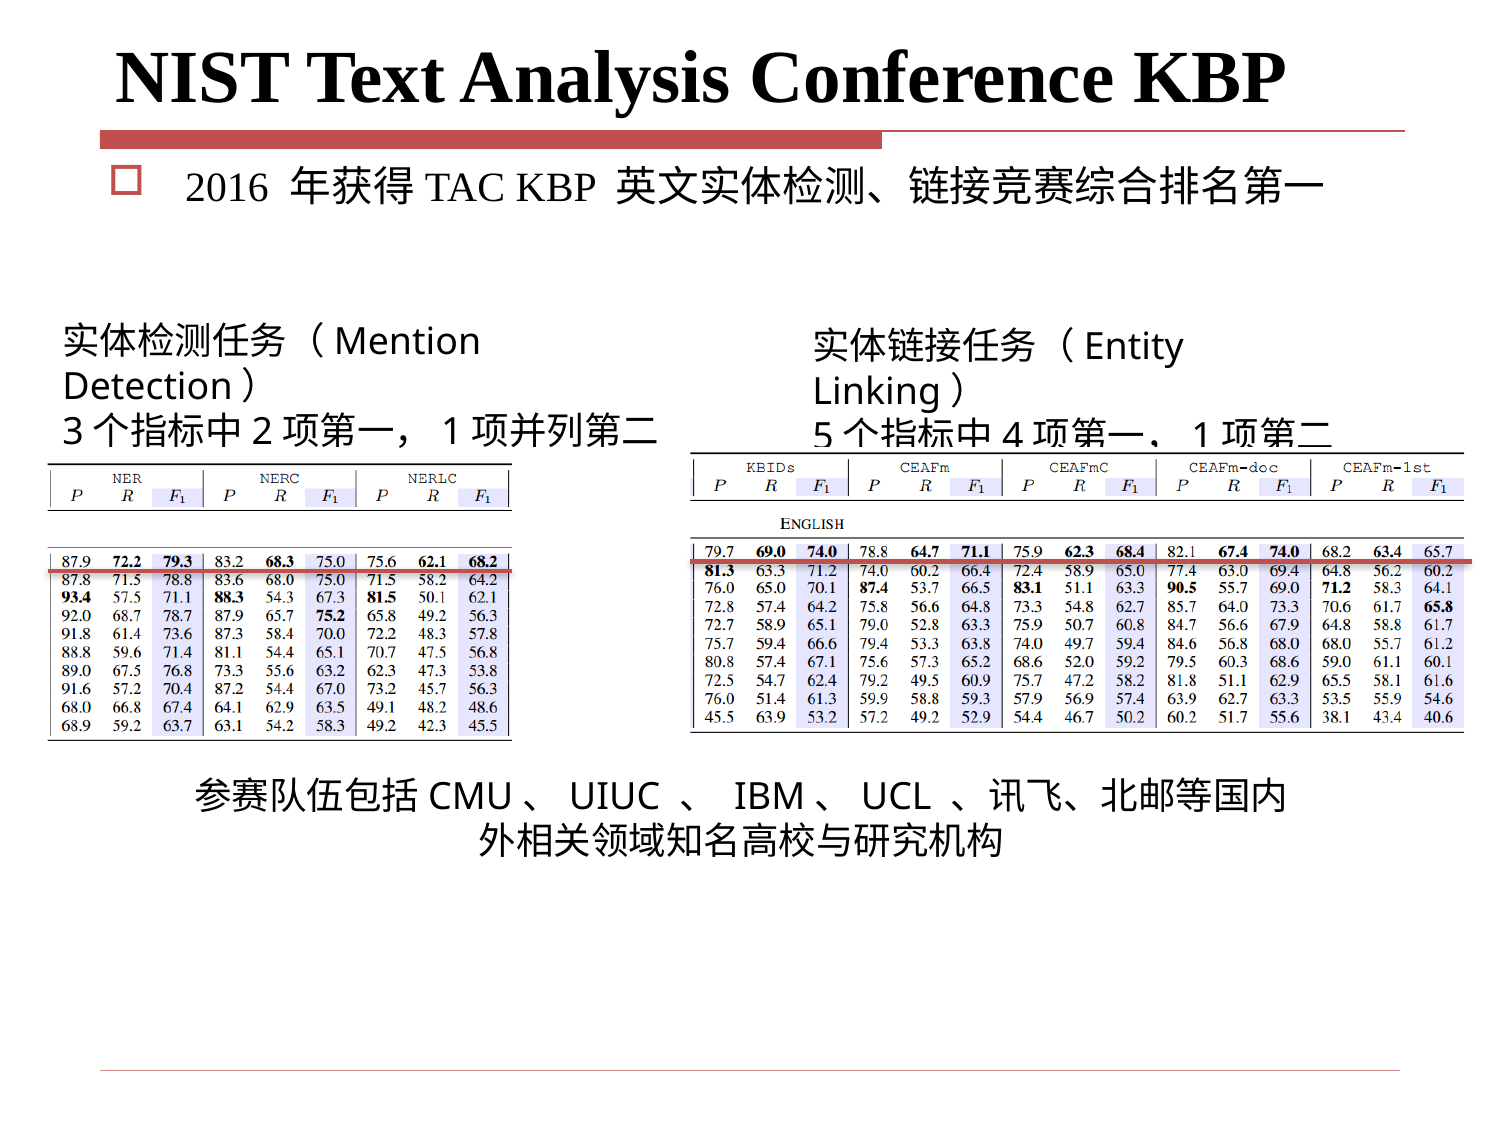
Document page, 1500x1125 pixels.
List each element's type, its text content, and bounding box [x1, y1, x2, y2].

list 2016 年获得TAC KBP 英文实体检测、链接竞赛综合排名第一 [92, 152, 1406, 1059]
text_box 参赛队伍包括CMU、UIUC 、 IBM、UCL 、讯飞、北邮等国内外相关领域知名高校与研究机构 [175, 764, 1308, 870]
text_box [47, 456, 513, 746]
text_box 实体链接任务（Entity Linking） 5个指标中4项第一，1项第二 [797, 314, 1365, 445]
title NIST Text Analysis Conference KBP [100, 30, 1412, 126]
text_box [690, 446, 1473, 738]
text_box 实体检测任务（Mention Detection） 3个指标中2项第一，1项并列第二 [47, 309, 684, 460]
